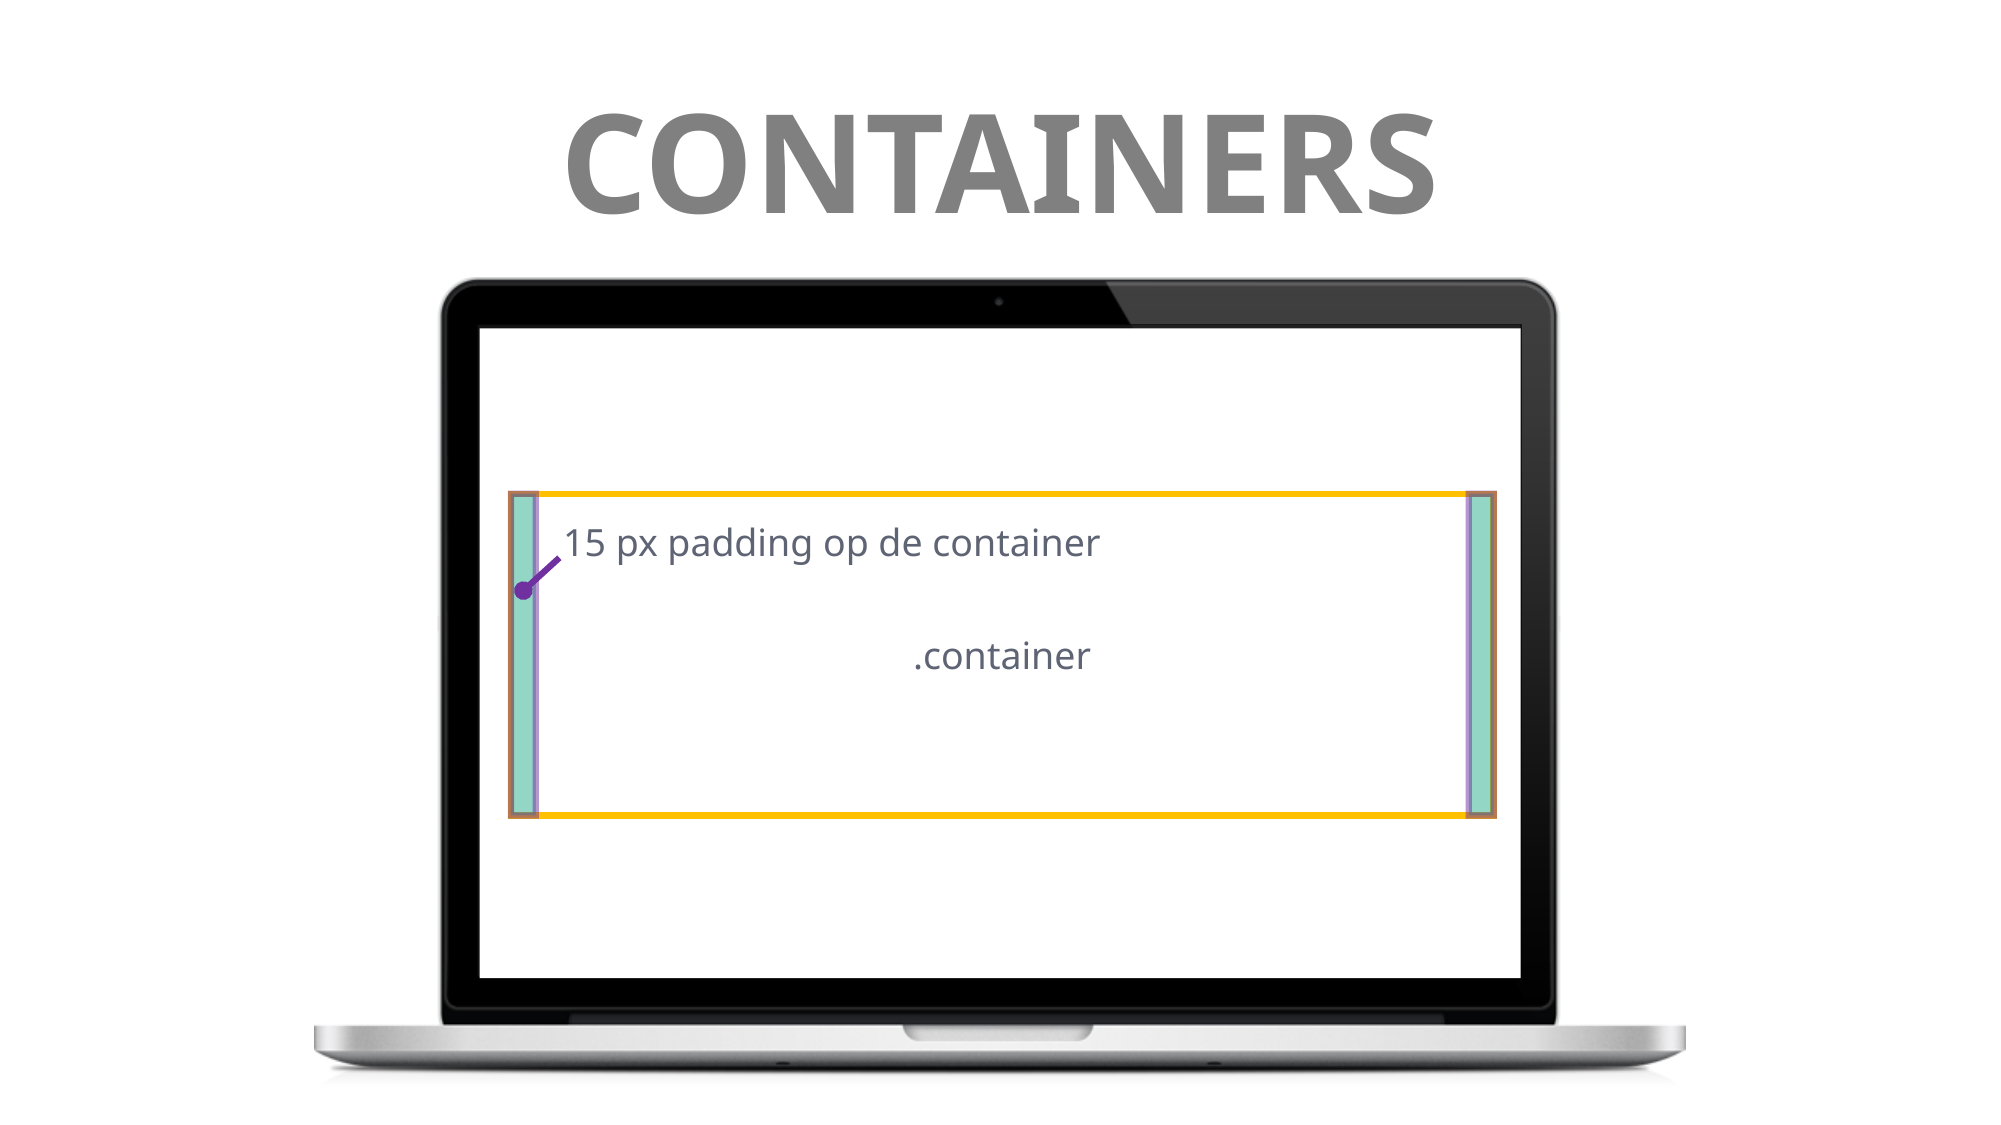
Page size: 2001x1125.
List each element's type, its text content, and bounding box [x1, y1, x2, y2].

picture [314, 278, 1686, 1088]
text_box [510, 493, 1494, 816]
title CONTAINERS [137, 59, 1863, 278]
